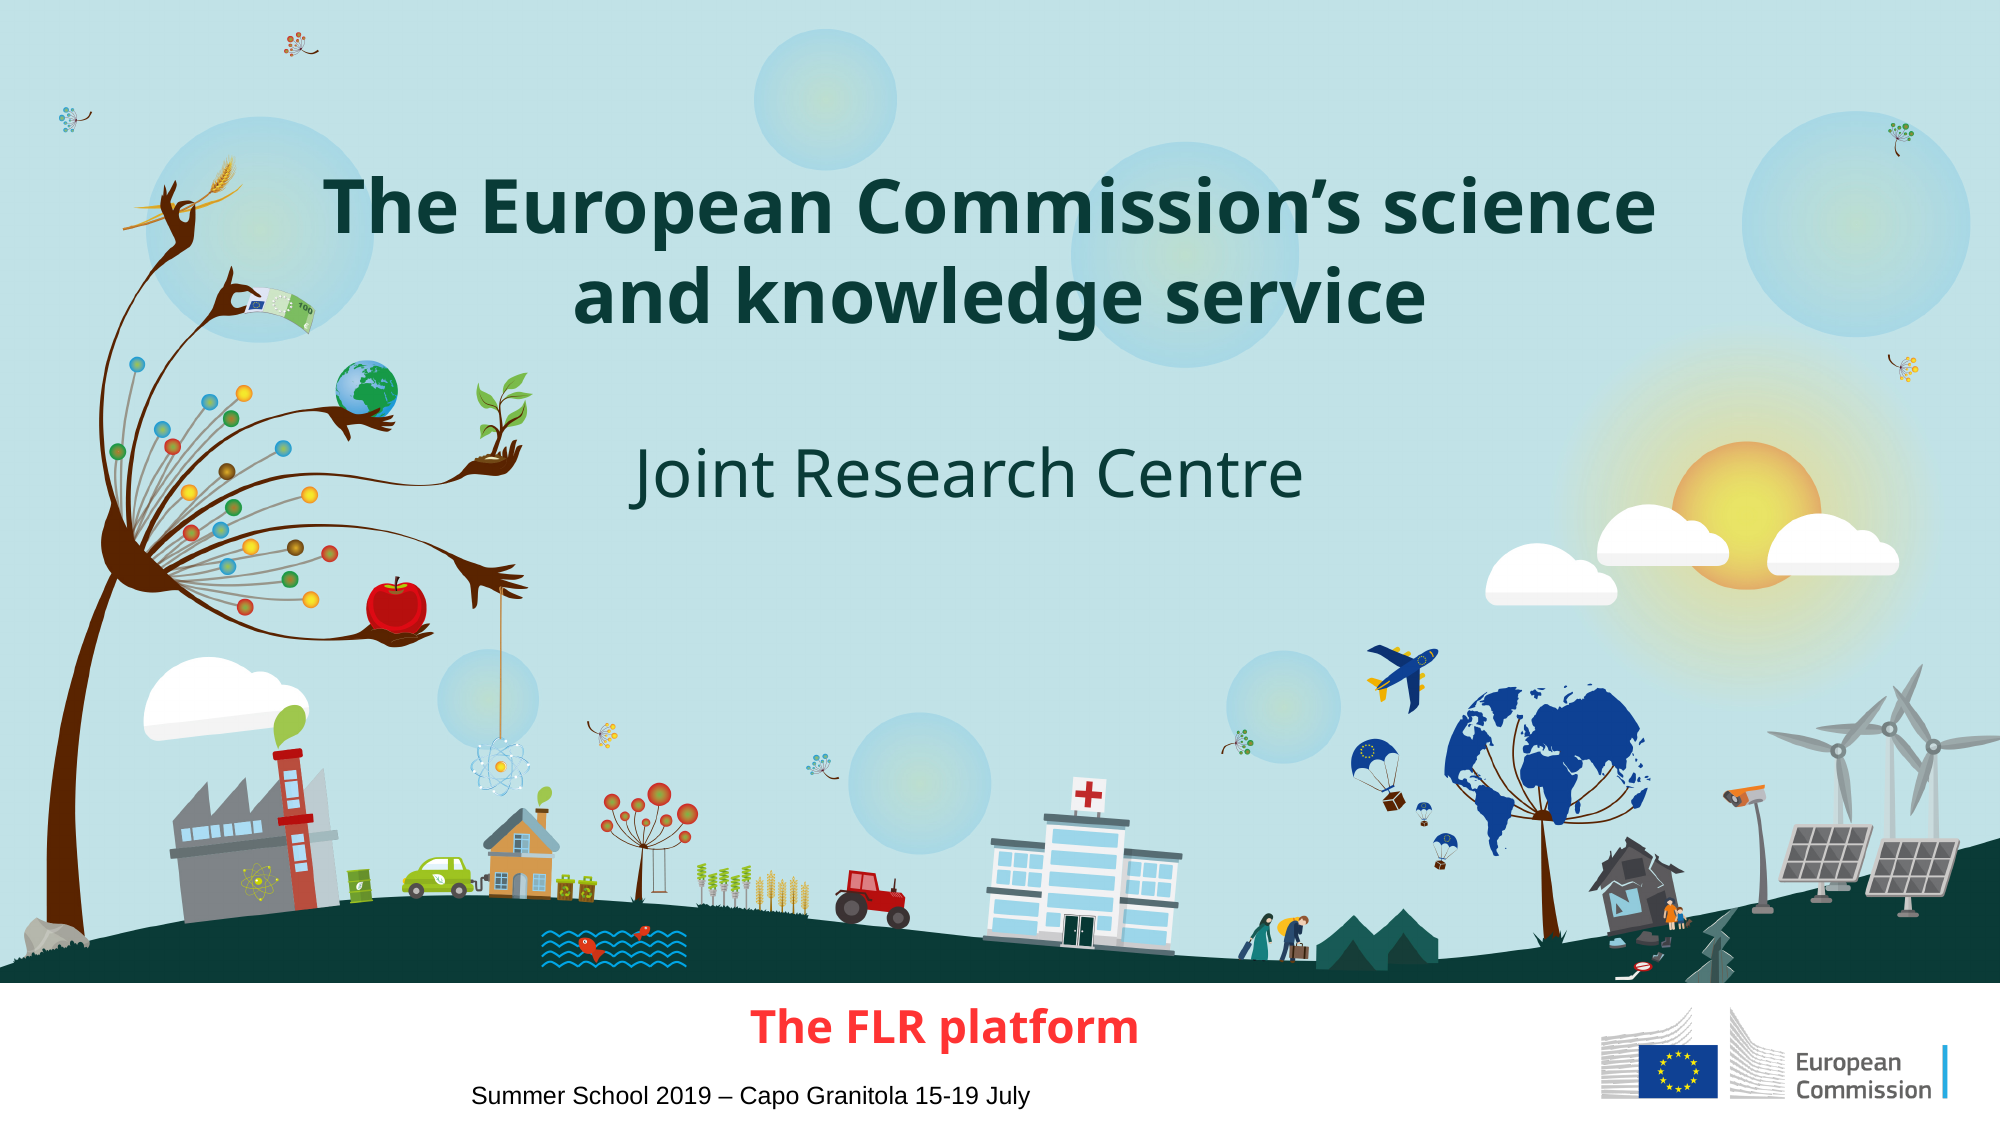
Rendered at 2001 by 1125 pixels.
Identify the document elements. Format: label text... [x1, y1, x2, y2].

text_box The FLR platform [285, 990, 1365, 1065]
picture [0, 0, 2000, 983]
picture [1572, 993, 1976, 1112]
text_box Summer School 2019 – Capo Granitola 15-19 July [456, 1071, 1065, 1110]
